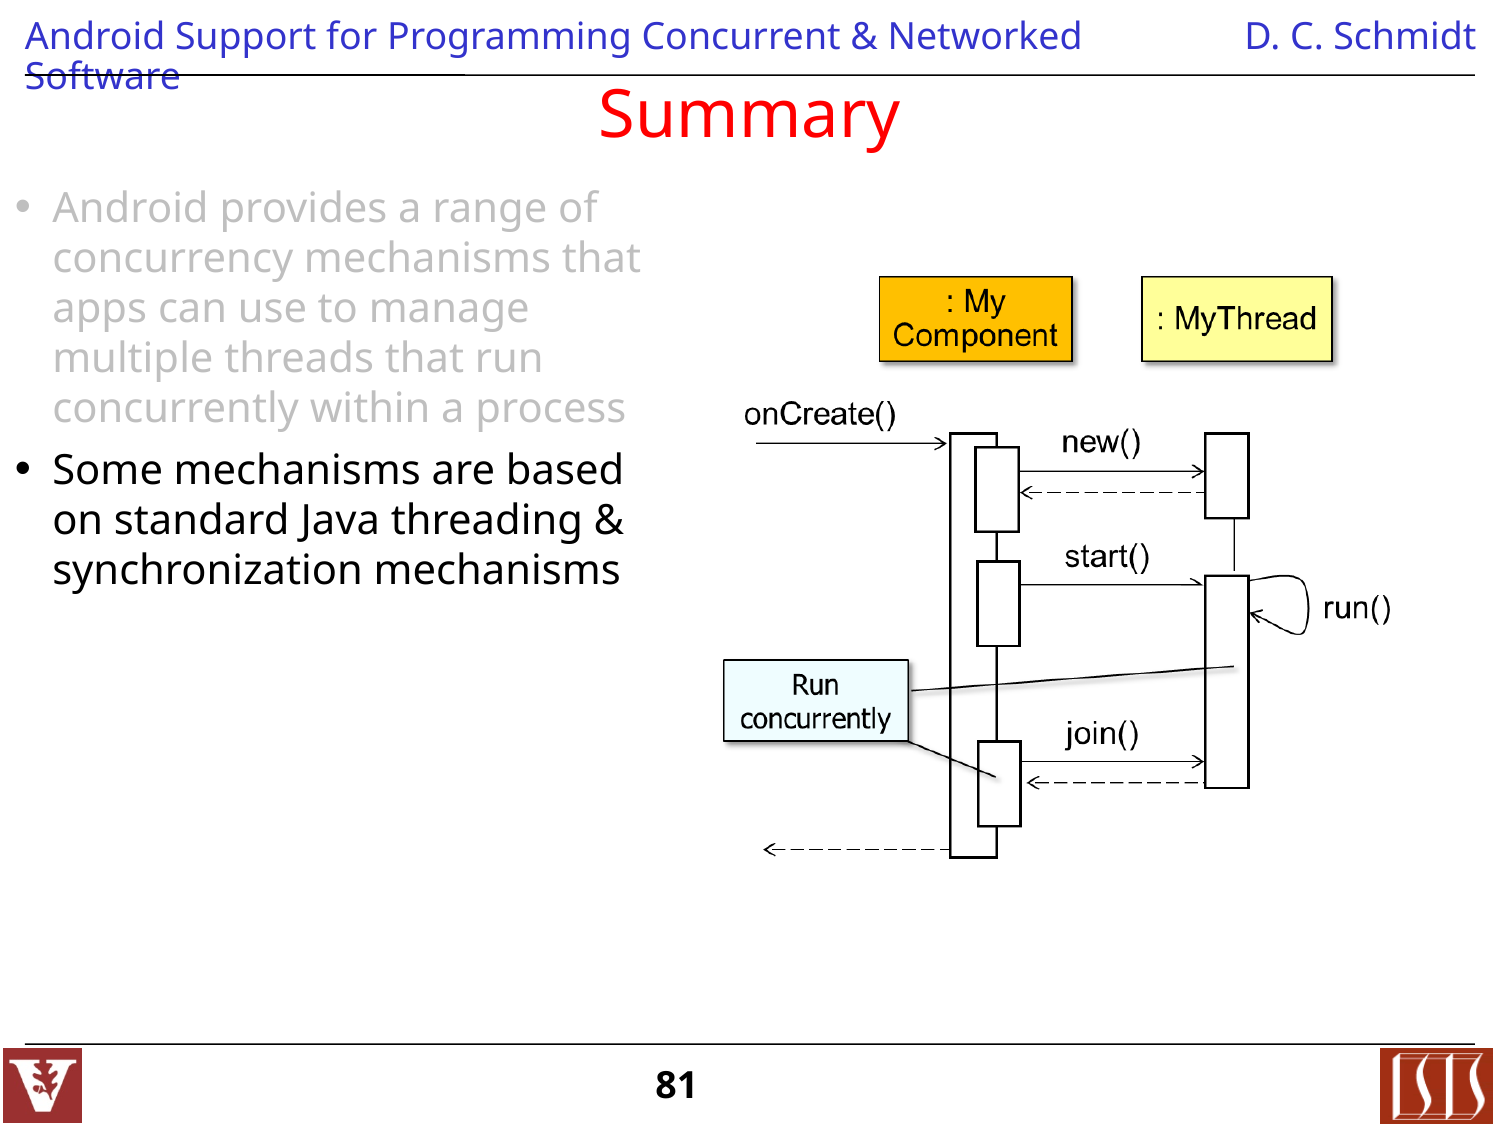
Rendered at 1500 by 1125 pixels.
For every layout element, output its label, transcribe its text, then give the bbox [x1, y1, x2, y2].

picture [3, 1048, 82, 1123]
title Summary [24, 79, 1476, 143]
text_box Android provides a range of concurrency mechanisms that apps can use to manage multiple threads that run concurrently within a process Some mechanisms are based on standard Java threading & synchronization mechanisms [0, 172, 665, 601]
picture [719, 267, 1411, 861]
picture [1380, 1048, 1493, 1124]
